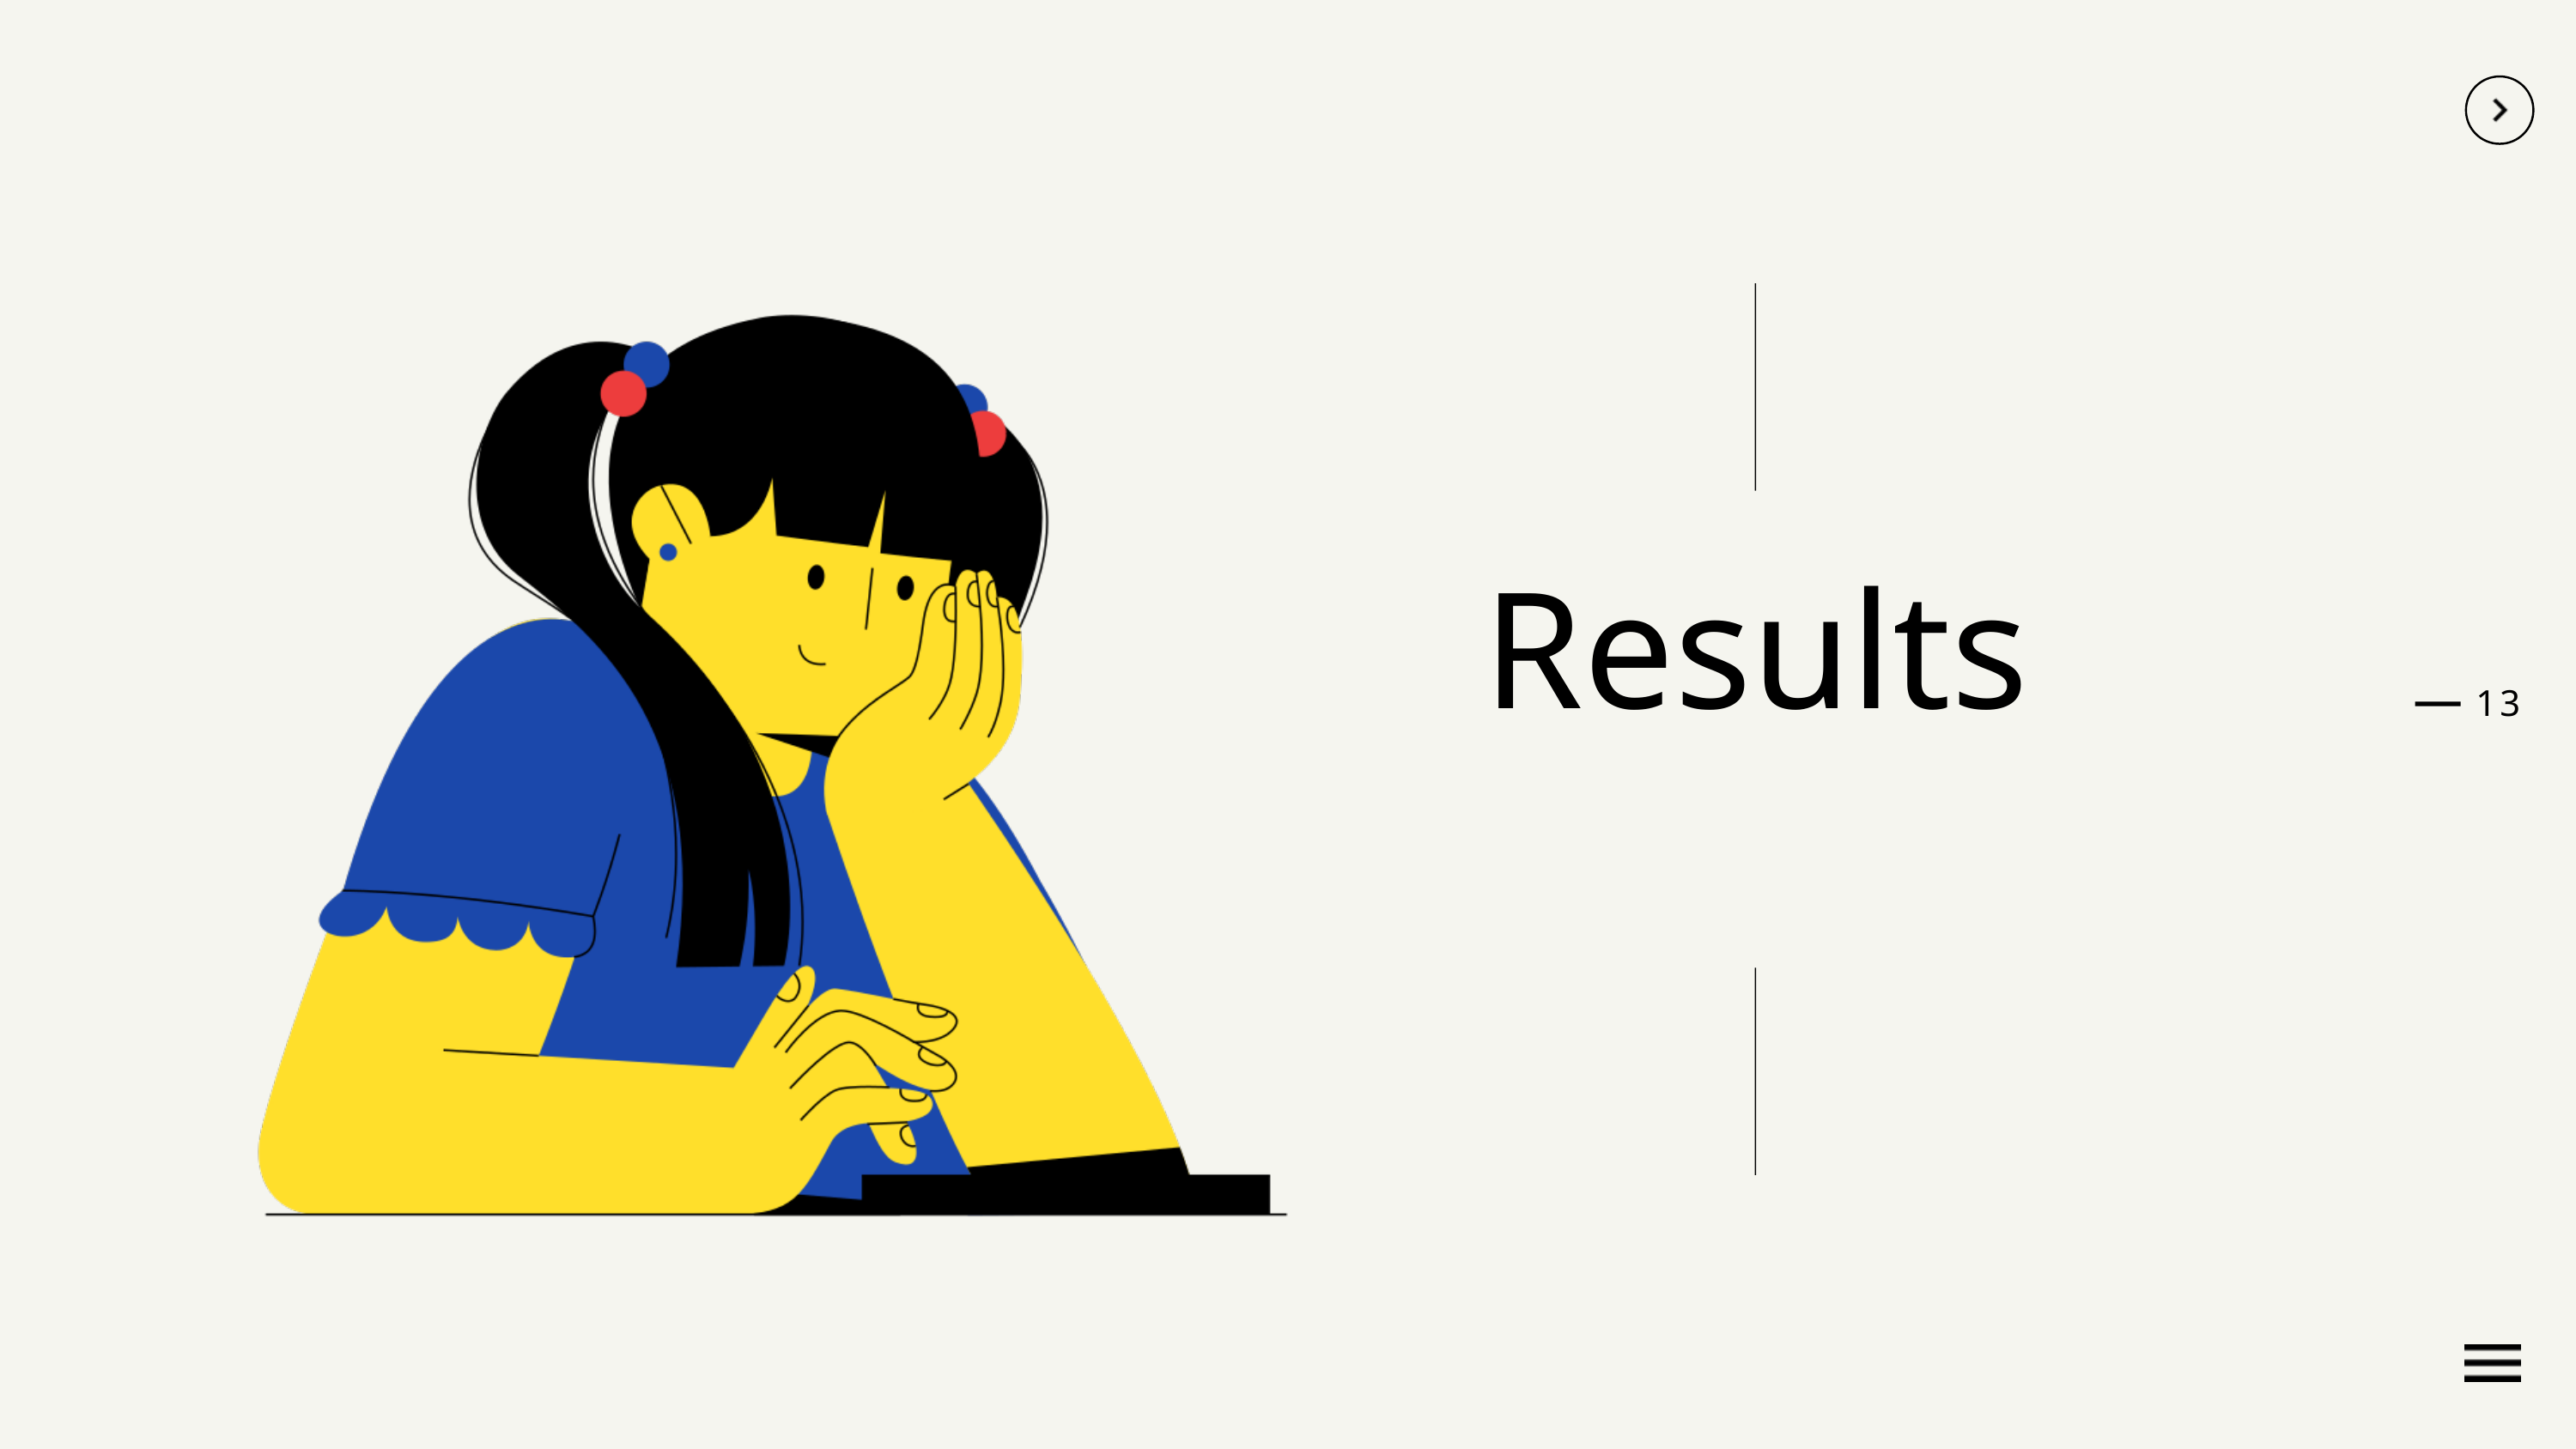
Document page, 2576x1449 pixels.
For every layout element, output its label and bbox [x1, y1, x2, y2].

text_box [1327, 282, 2184, 1176]
picture [221, 283, 1289, 1235]
text_box [2415, 682, 2521, 724]
picture [2464, 1344, 2521, 1383]
text_box [2464, 75, 2535, 145]
